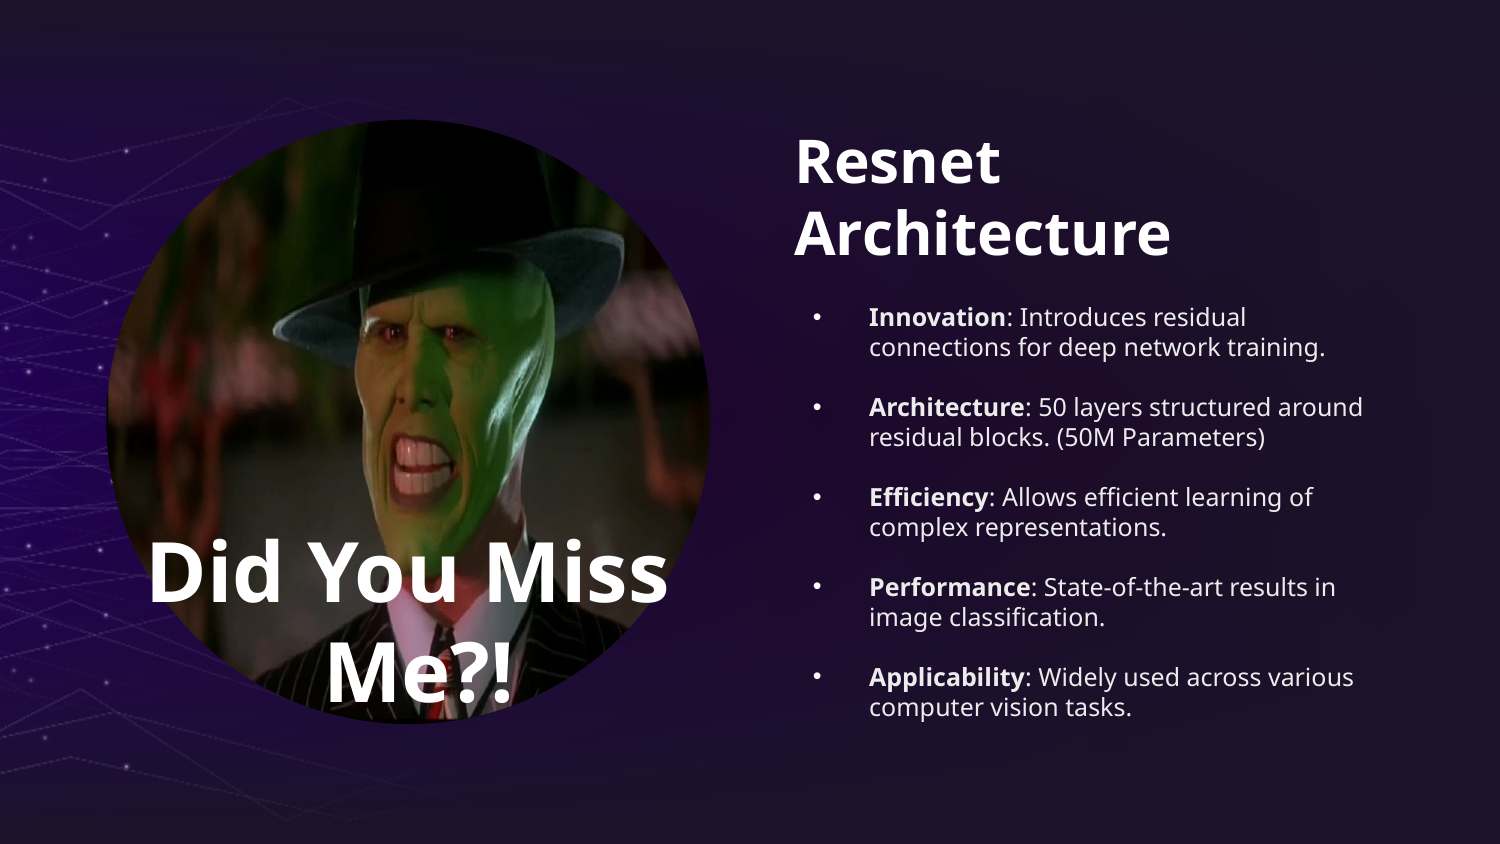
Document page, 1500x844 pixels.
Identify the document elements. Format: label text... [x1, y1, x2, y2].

subtitle Innovation: Introduces residual connections for deep network training. Architecture: 50 layers structured around residual blocks. (50M Parameters) Efficiency: Allows efficient learning of complex representations. Performance: State-of-the-art results in image classification. Applicability: Widely used across various computer vision tasks. [779, 286, 1384, 738]
text_box Did You Miss Me?! [116, 570, 721, 735]
picture [0, 0, 712, 844]
title Resnet Architecture [779, 110, 1384, 283]
